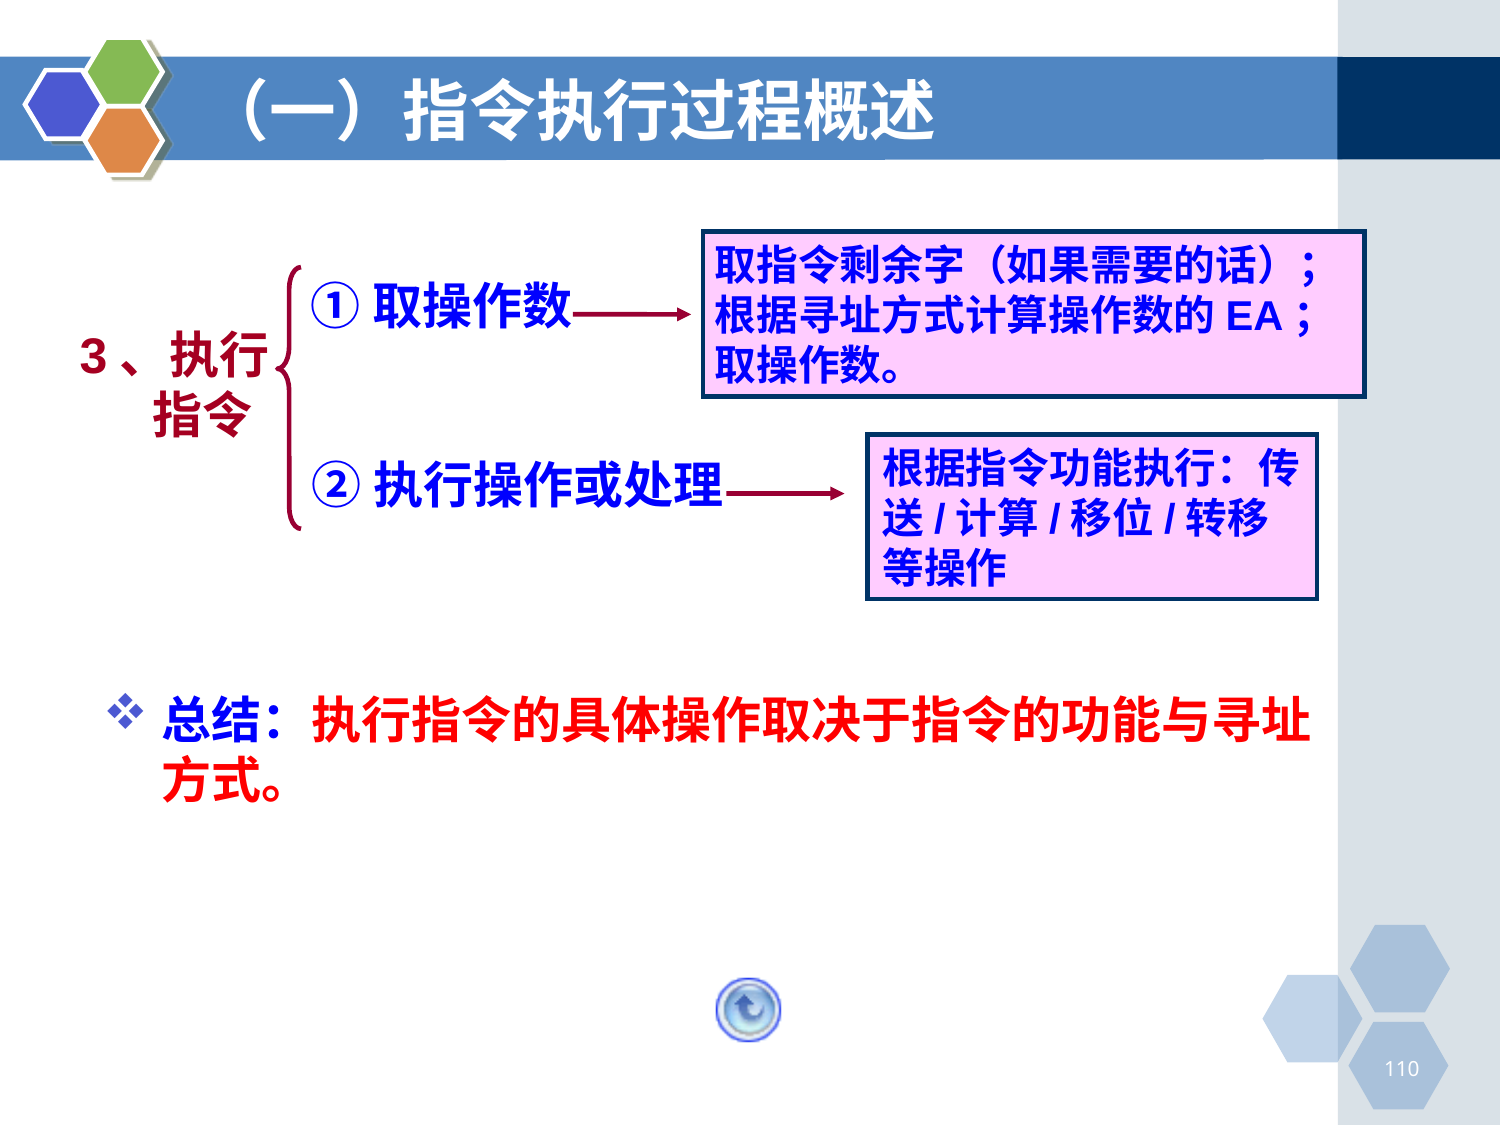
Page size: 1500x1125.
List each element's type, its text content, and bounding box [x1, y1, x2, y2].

text_box ②执行操作或处理 [302, 446, 738, 521]
slide_number 110 [1359, 1047, 1435, 1086]
text_box 取指令剩余字（如果需要的话）； 根据寻址方式计算操作数的EA； 取操作数。 [702, 231, 1365, 397]
text_box [572, 308, 692, 321]
text_box 总结：执行指令的具体操作取决于指令的功能与寻址方式。 [88, 680, 1329, 816]
text_box [277, 269, 302, 529]
text_box ①取操作数 [296, 267, 588, 342]
text_box [726, 487, 845, 500]
text_box 根据指令功能执行：传送/计算/移位/转移等操作 [867, 434, 1317, 600]
picture [714, 975, 784, 1045]
text_box 3、执行指令 [64, 316, 289, 451]
title （一）指令执行过程概述 [187, 62, 1288, 155]
